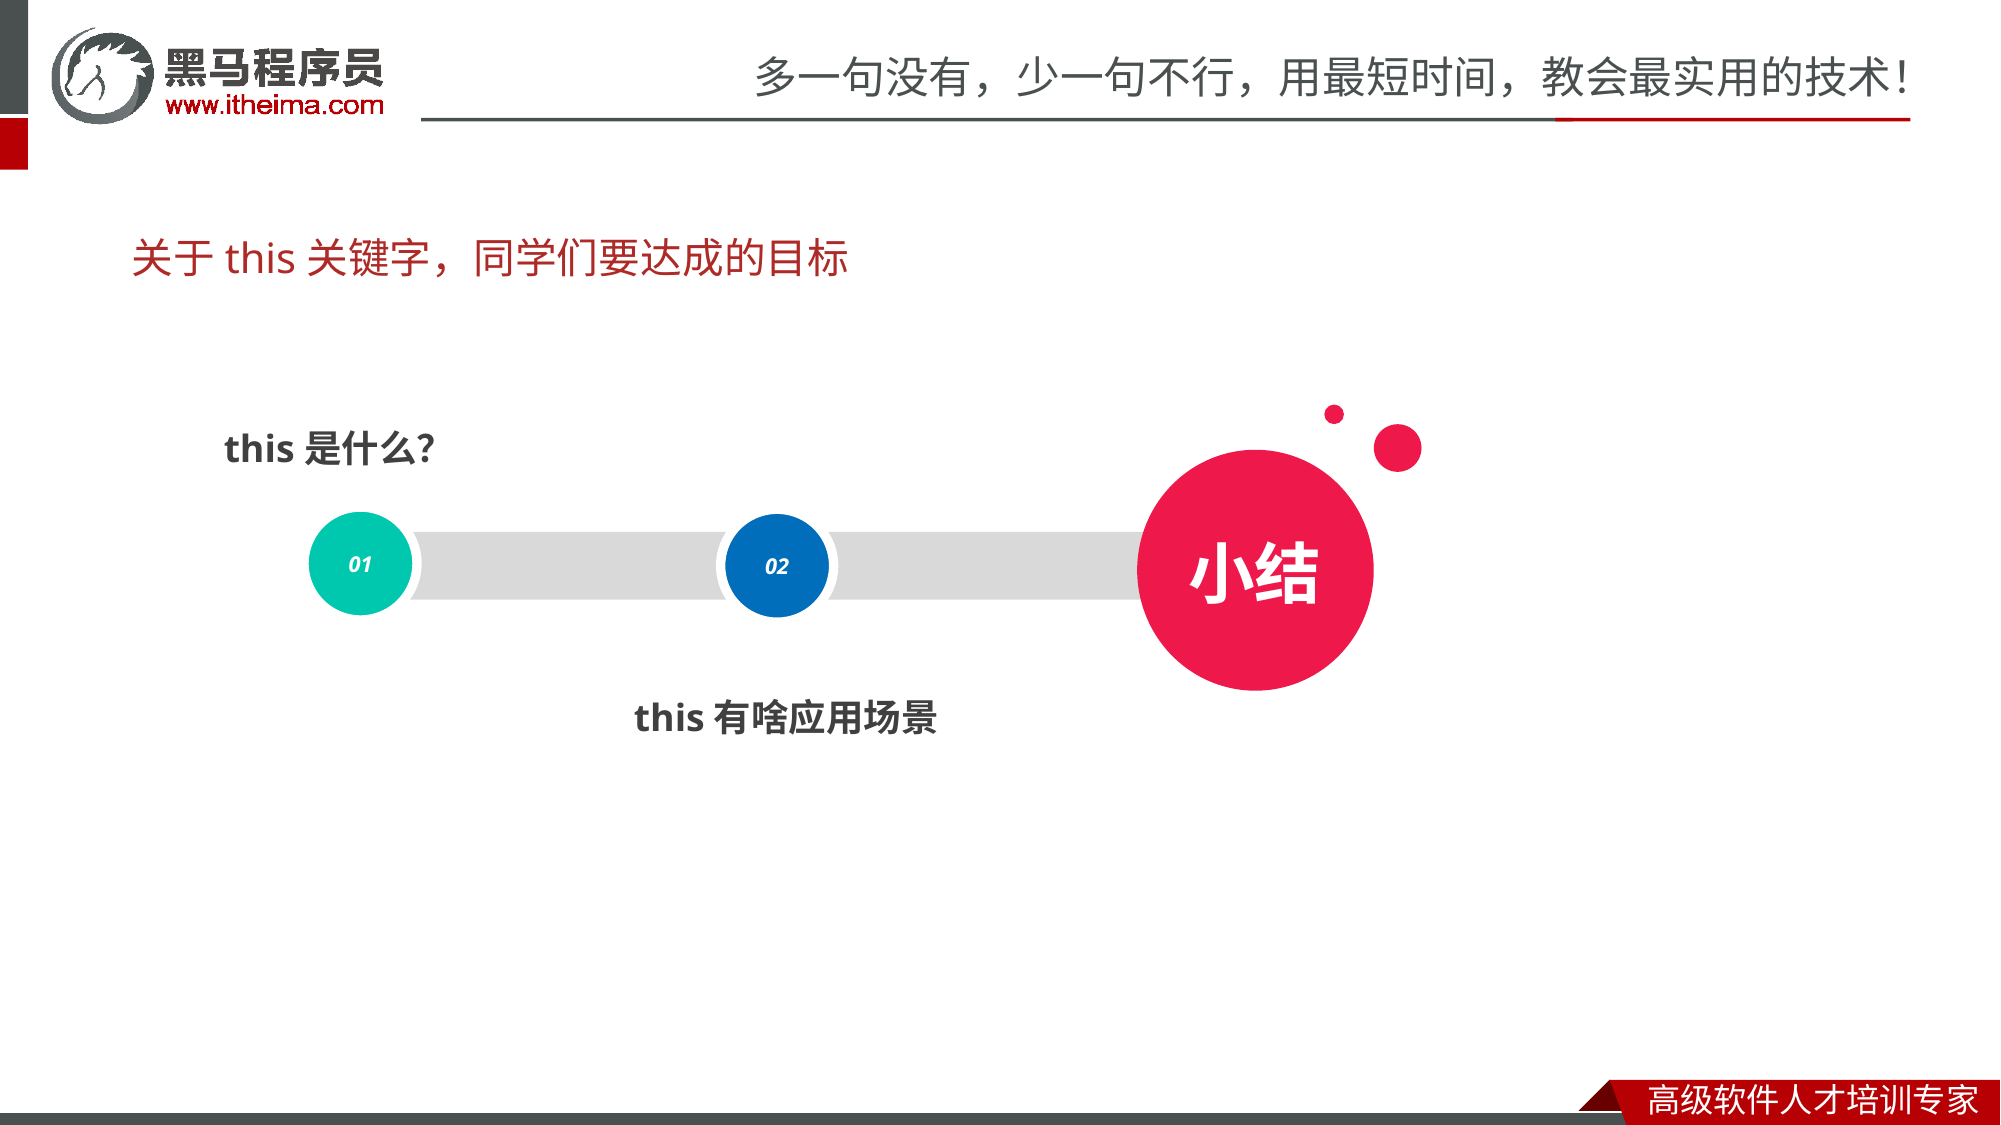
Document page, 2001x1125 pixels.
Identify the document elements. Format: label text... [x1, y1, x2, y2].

title 关于this关键字，同学们要达成的目标 [116, 214, 1872, 300]
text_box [208, 404, 1422, 748]
picture [50, 26, 384, 125]
